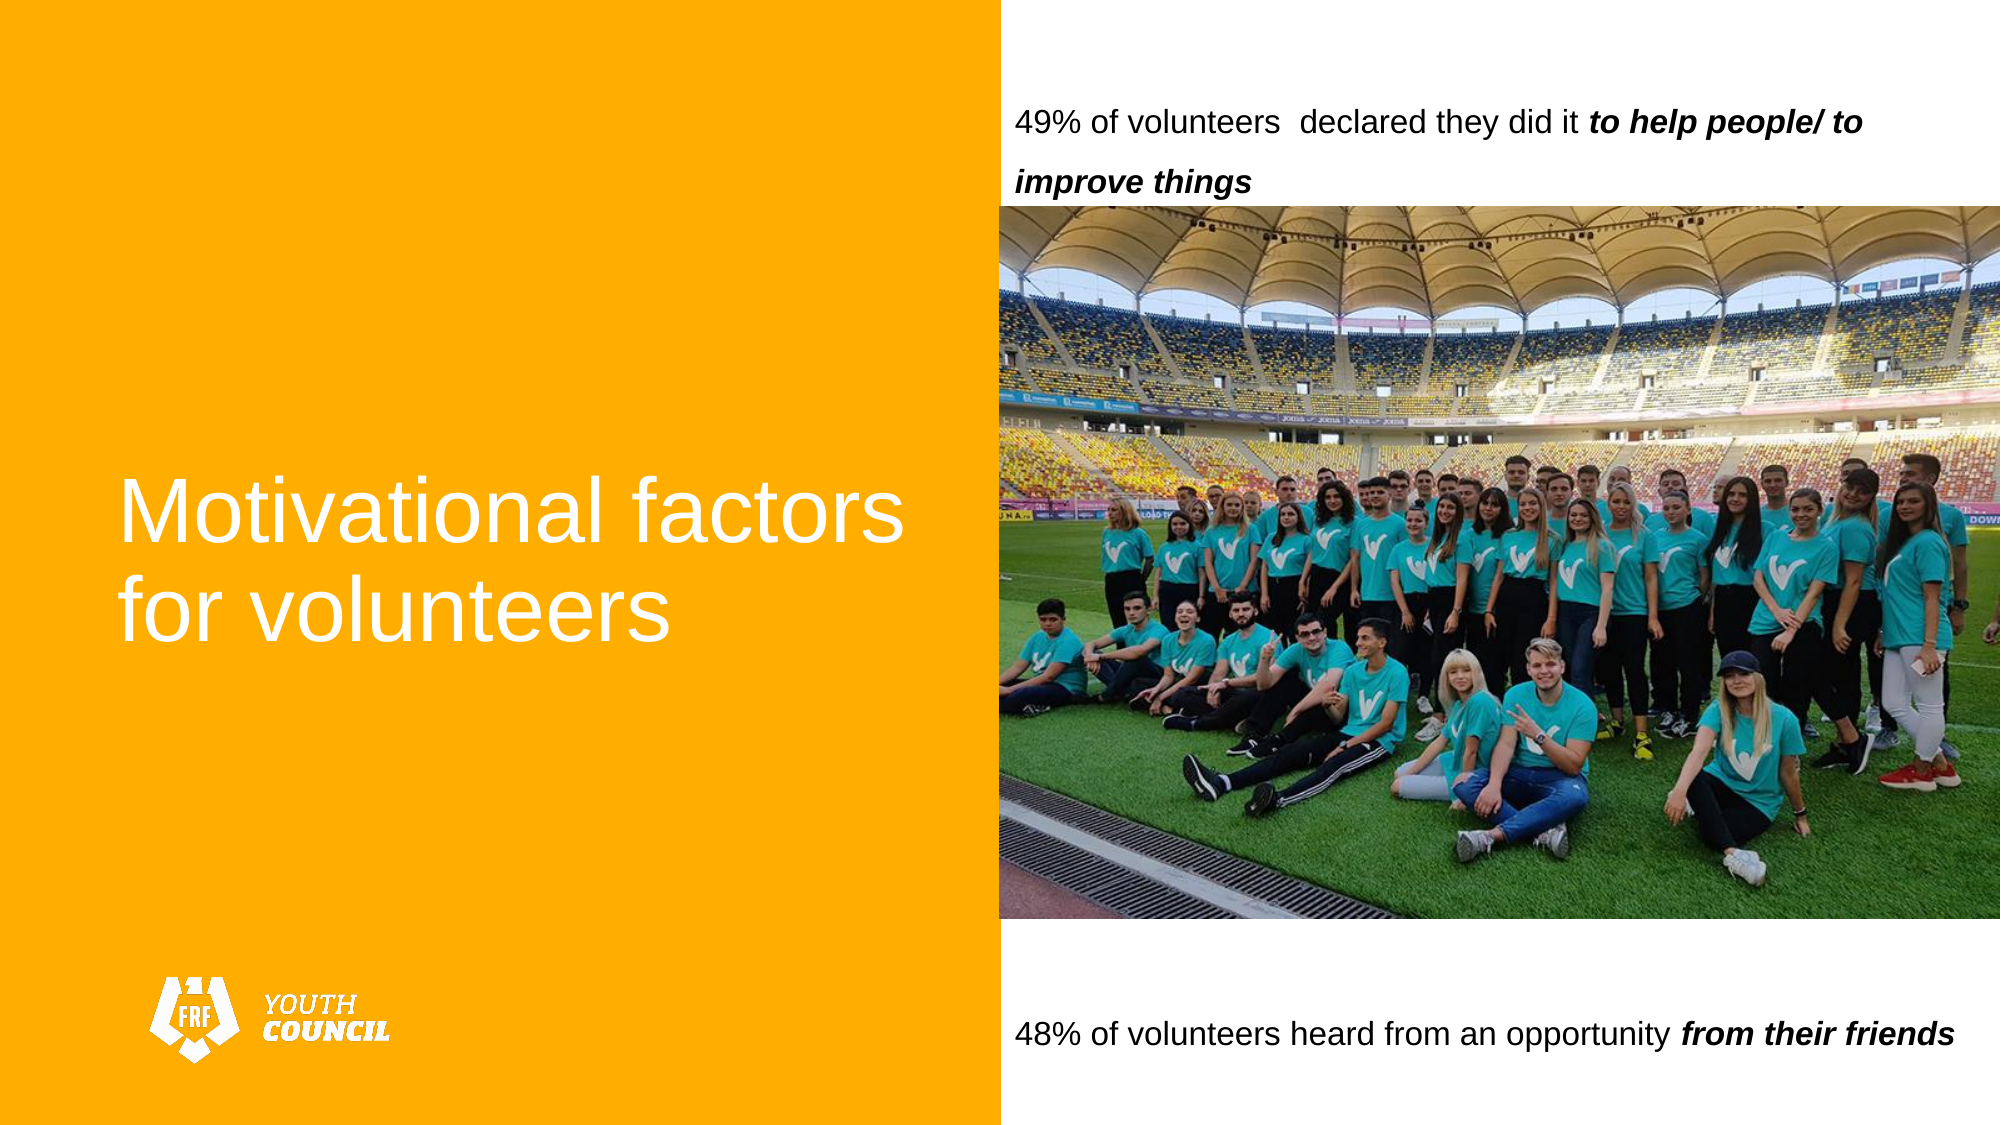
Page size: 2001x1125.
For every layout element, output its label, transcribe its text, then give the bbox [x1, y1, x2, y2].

text_box [0, 0, 1000, 1125]
title Motivational factors for volunteers [102, 431, 965, 694]
text_box 48% of volunteers heard from an opportunity from their friends [999, 977, 2000, 1081]
text_box 49% of volunteers declared they did it to help people/ to improve things [999, 65, 2000, 153]
picture [148, 977, 390, 1065]
picture [999, 206, 2000, 919]
